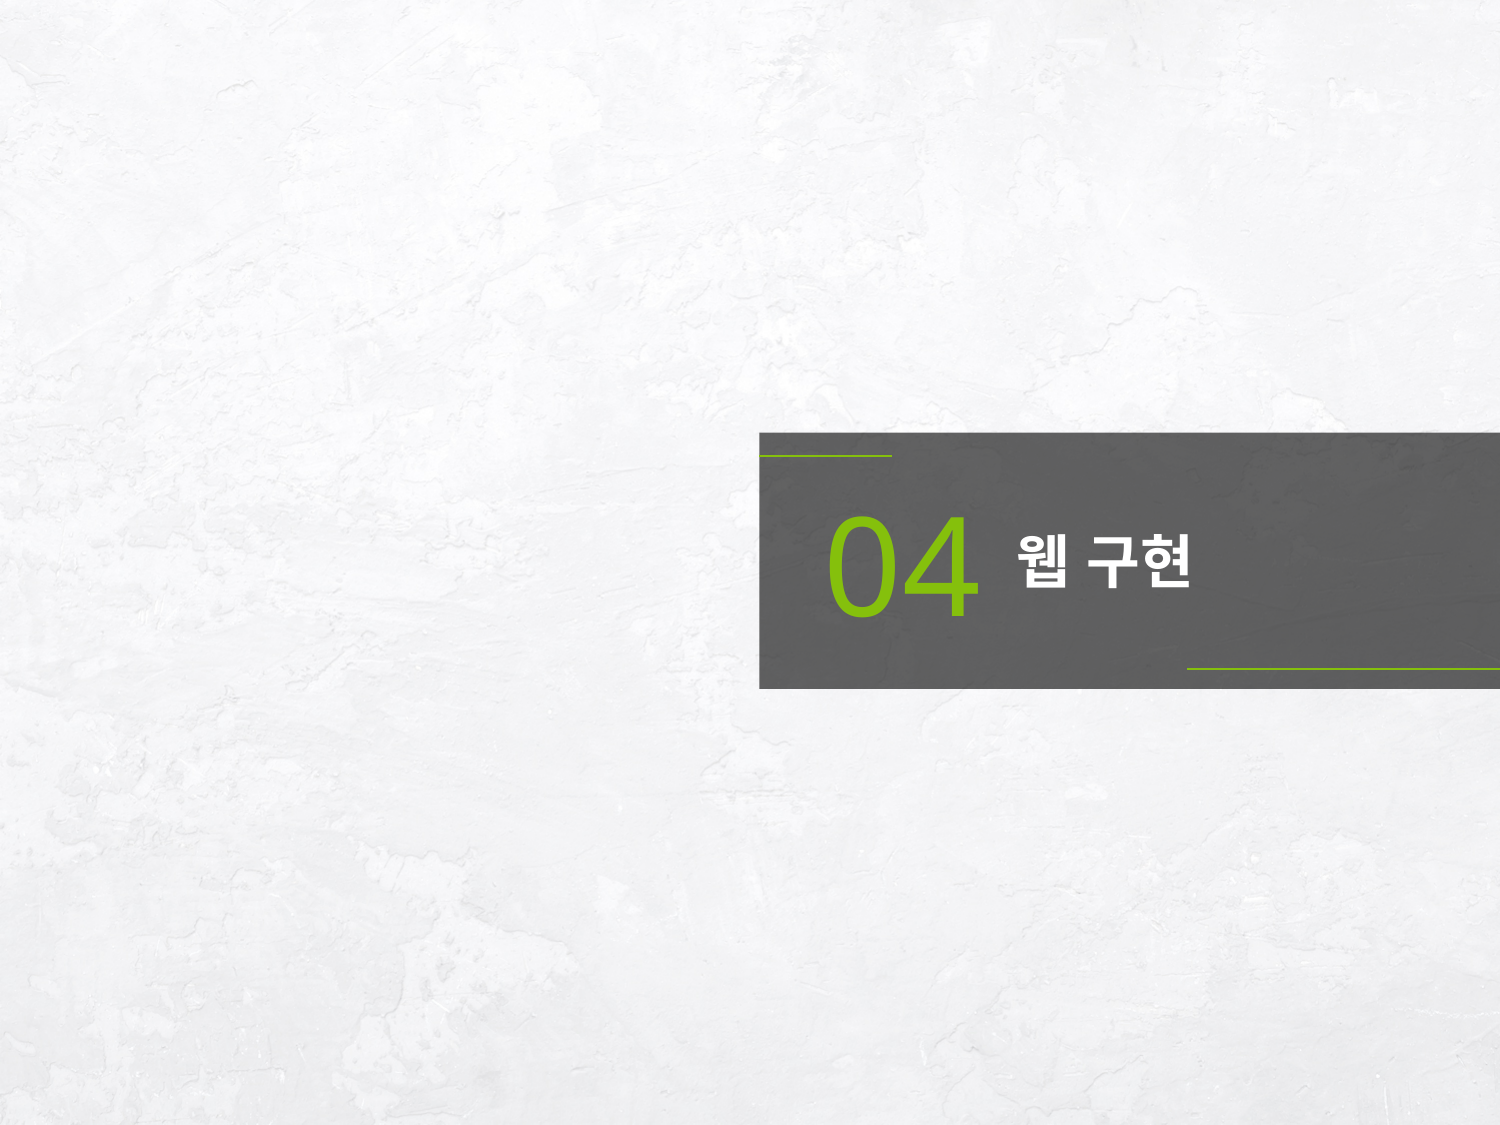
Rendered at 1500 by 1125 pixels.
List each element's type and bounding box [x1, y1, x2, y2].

picture [0, 0, 1500, 1125]
text_box [757, 430, 1500, 691]
text_box [808, 471, 1209, 654]
